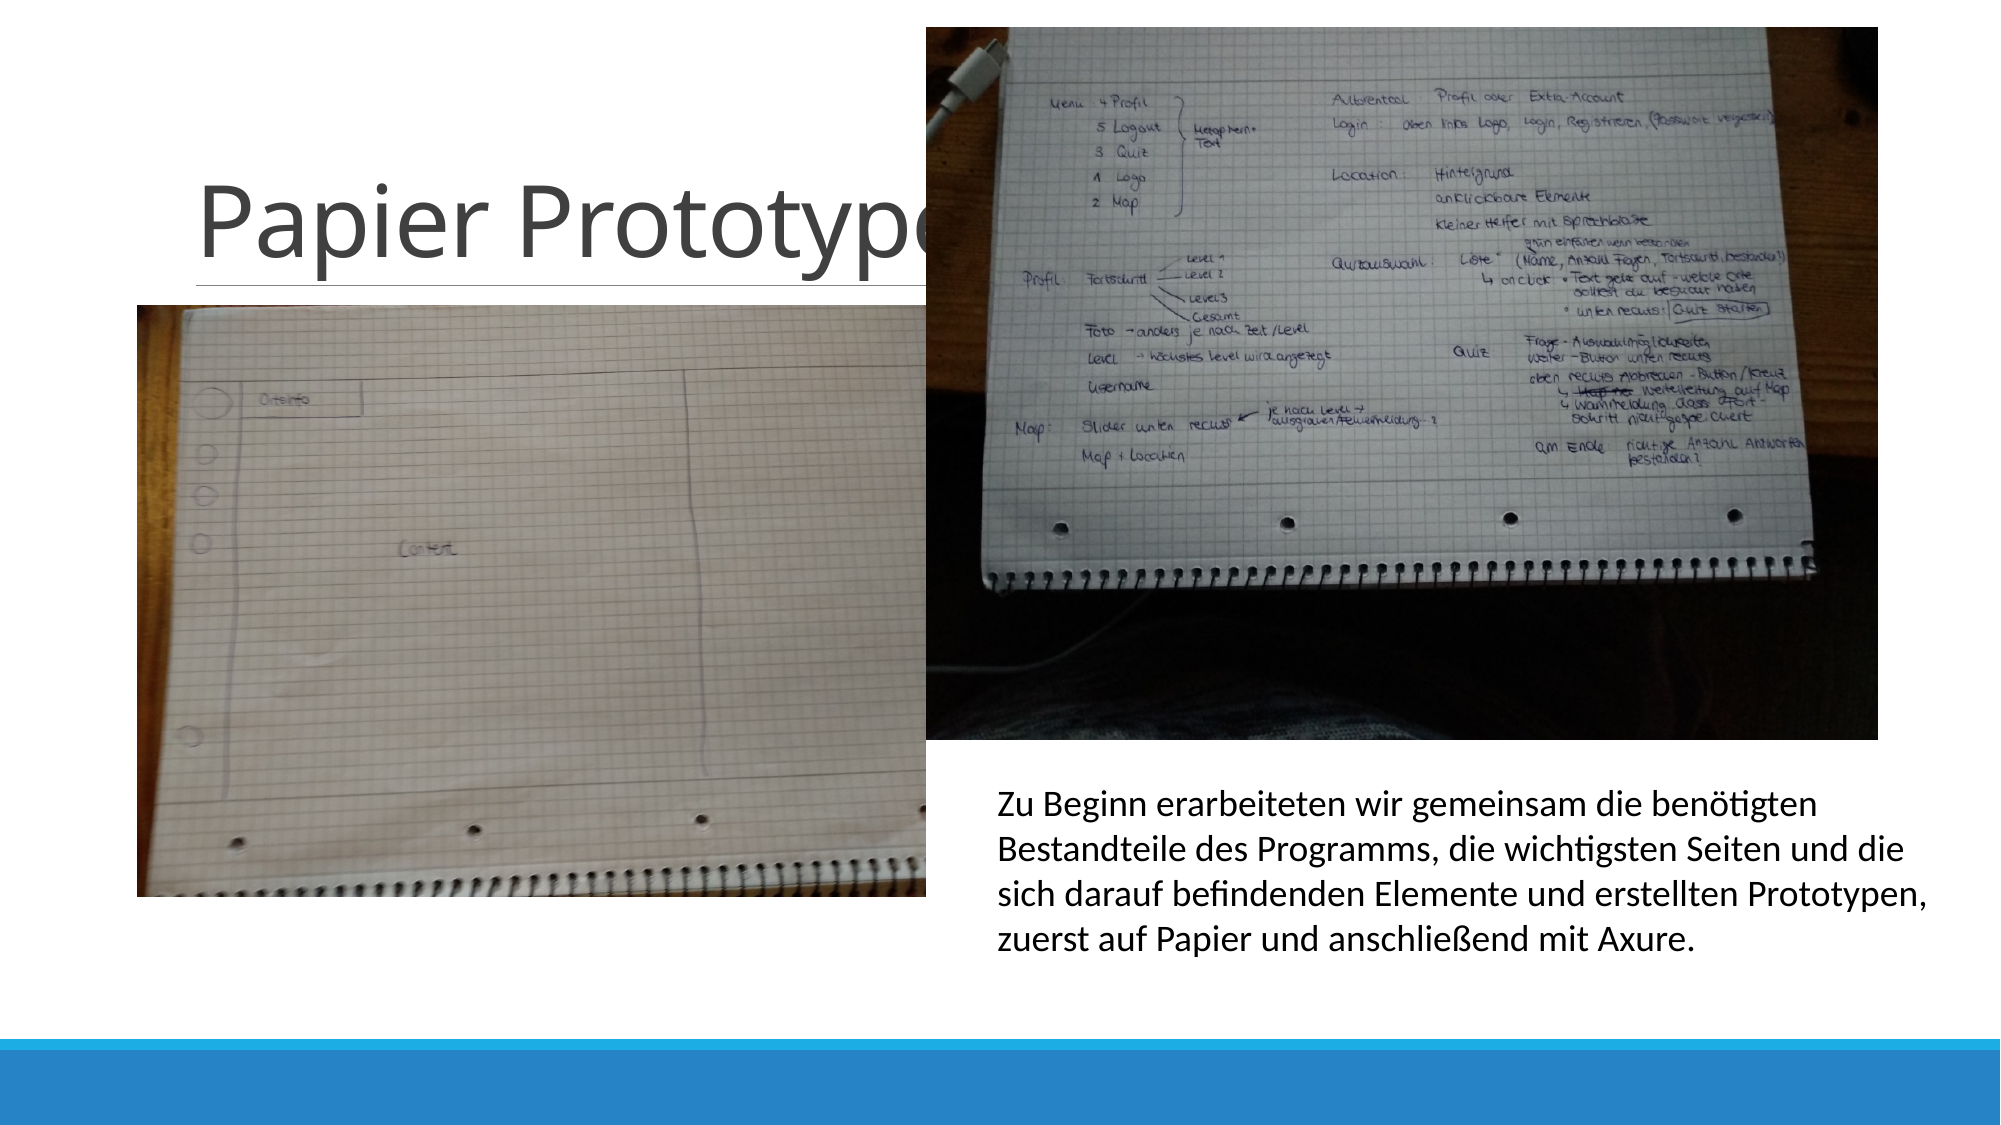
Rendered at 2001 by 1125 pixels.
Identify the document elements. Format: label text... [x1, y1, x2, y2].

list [924, 25, 1878, 741]
title Papier Prototypen [180, 47, 921, 285]
text_box Zu Beginn erarbeiteten wir gemeinsam die benötigten Bestandteile des Programms, die wichtigsten Seiten und die sich darauf befindenden Elemente und erstellten Prototypen, zuerst auf Papier und anschließend mit Axure. [982, 771, 1950, 967]
picture [136, 305, 926, 898]
